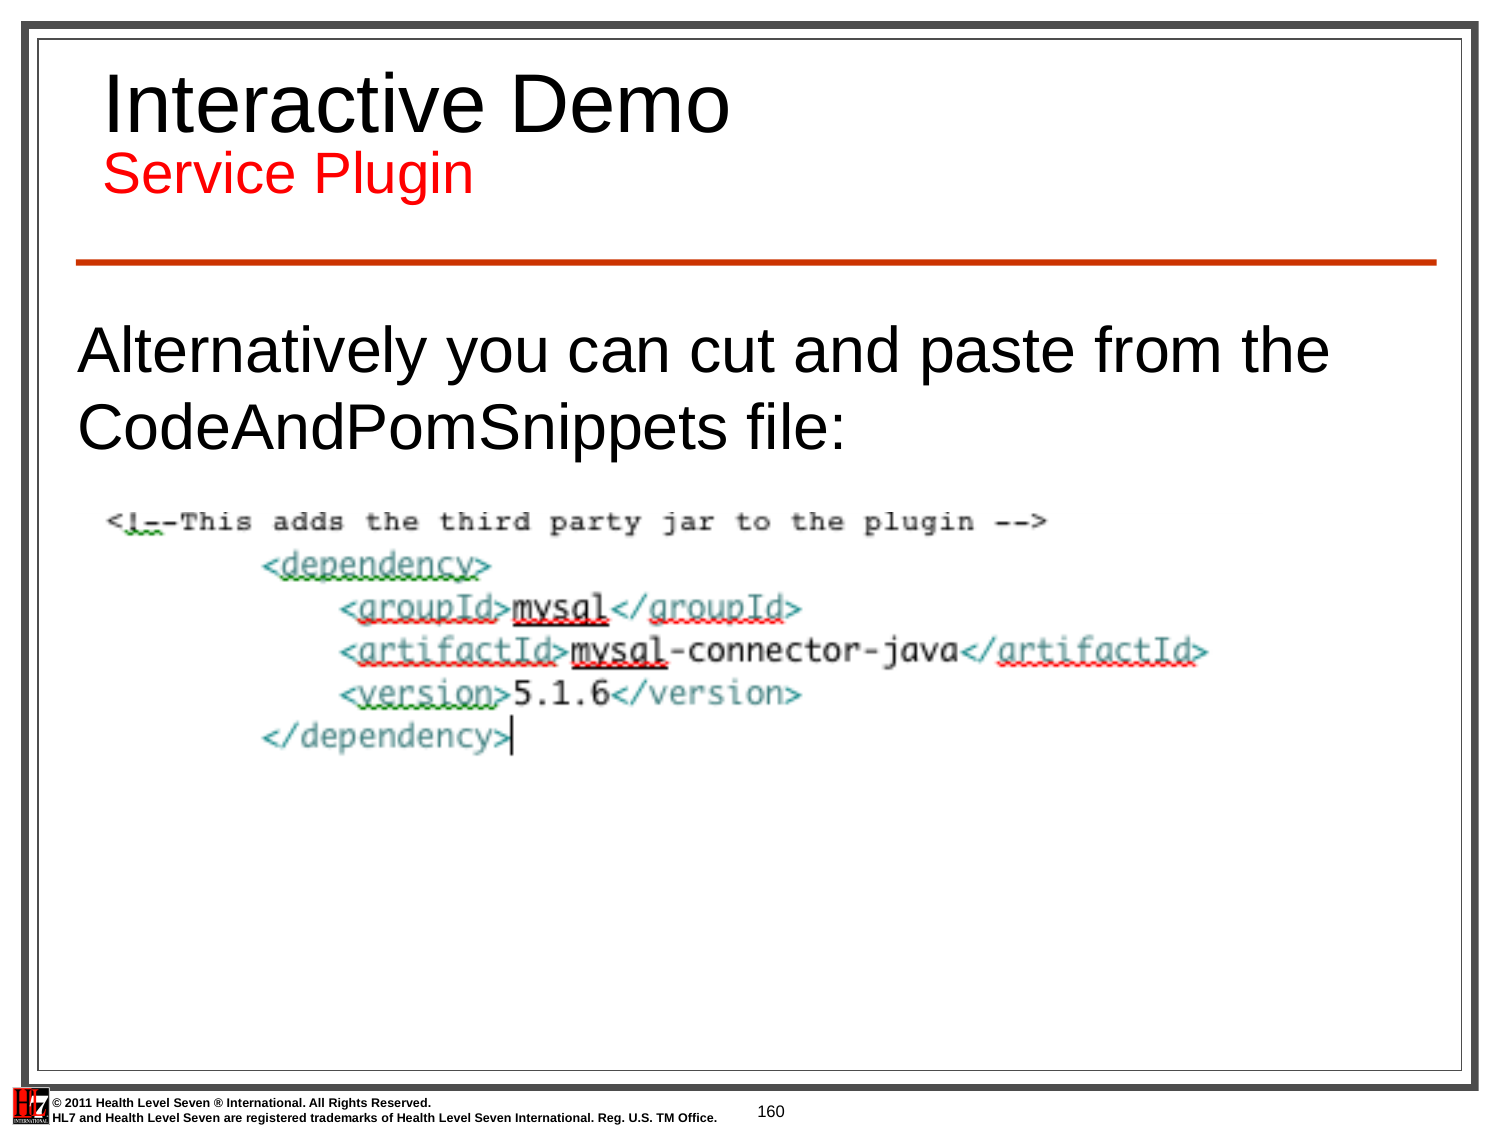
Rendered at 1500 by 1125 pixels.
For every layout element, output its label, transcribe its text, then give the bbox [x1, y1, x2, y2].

slide_number 160 [712, 1071, 801, 1125]
title Interactive Demo Service Plugin [87, 77, 1426, 213]
picture [12, 1087, 50, 1125]
list Alternatively you can cut and paste from the CodeAndPomSnippets file: [62, 299, 1438, 1026]
picture [74, 512, 1263, 783]
